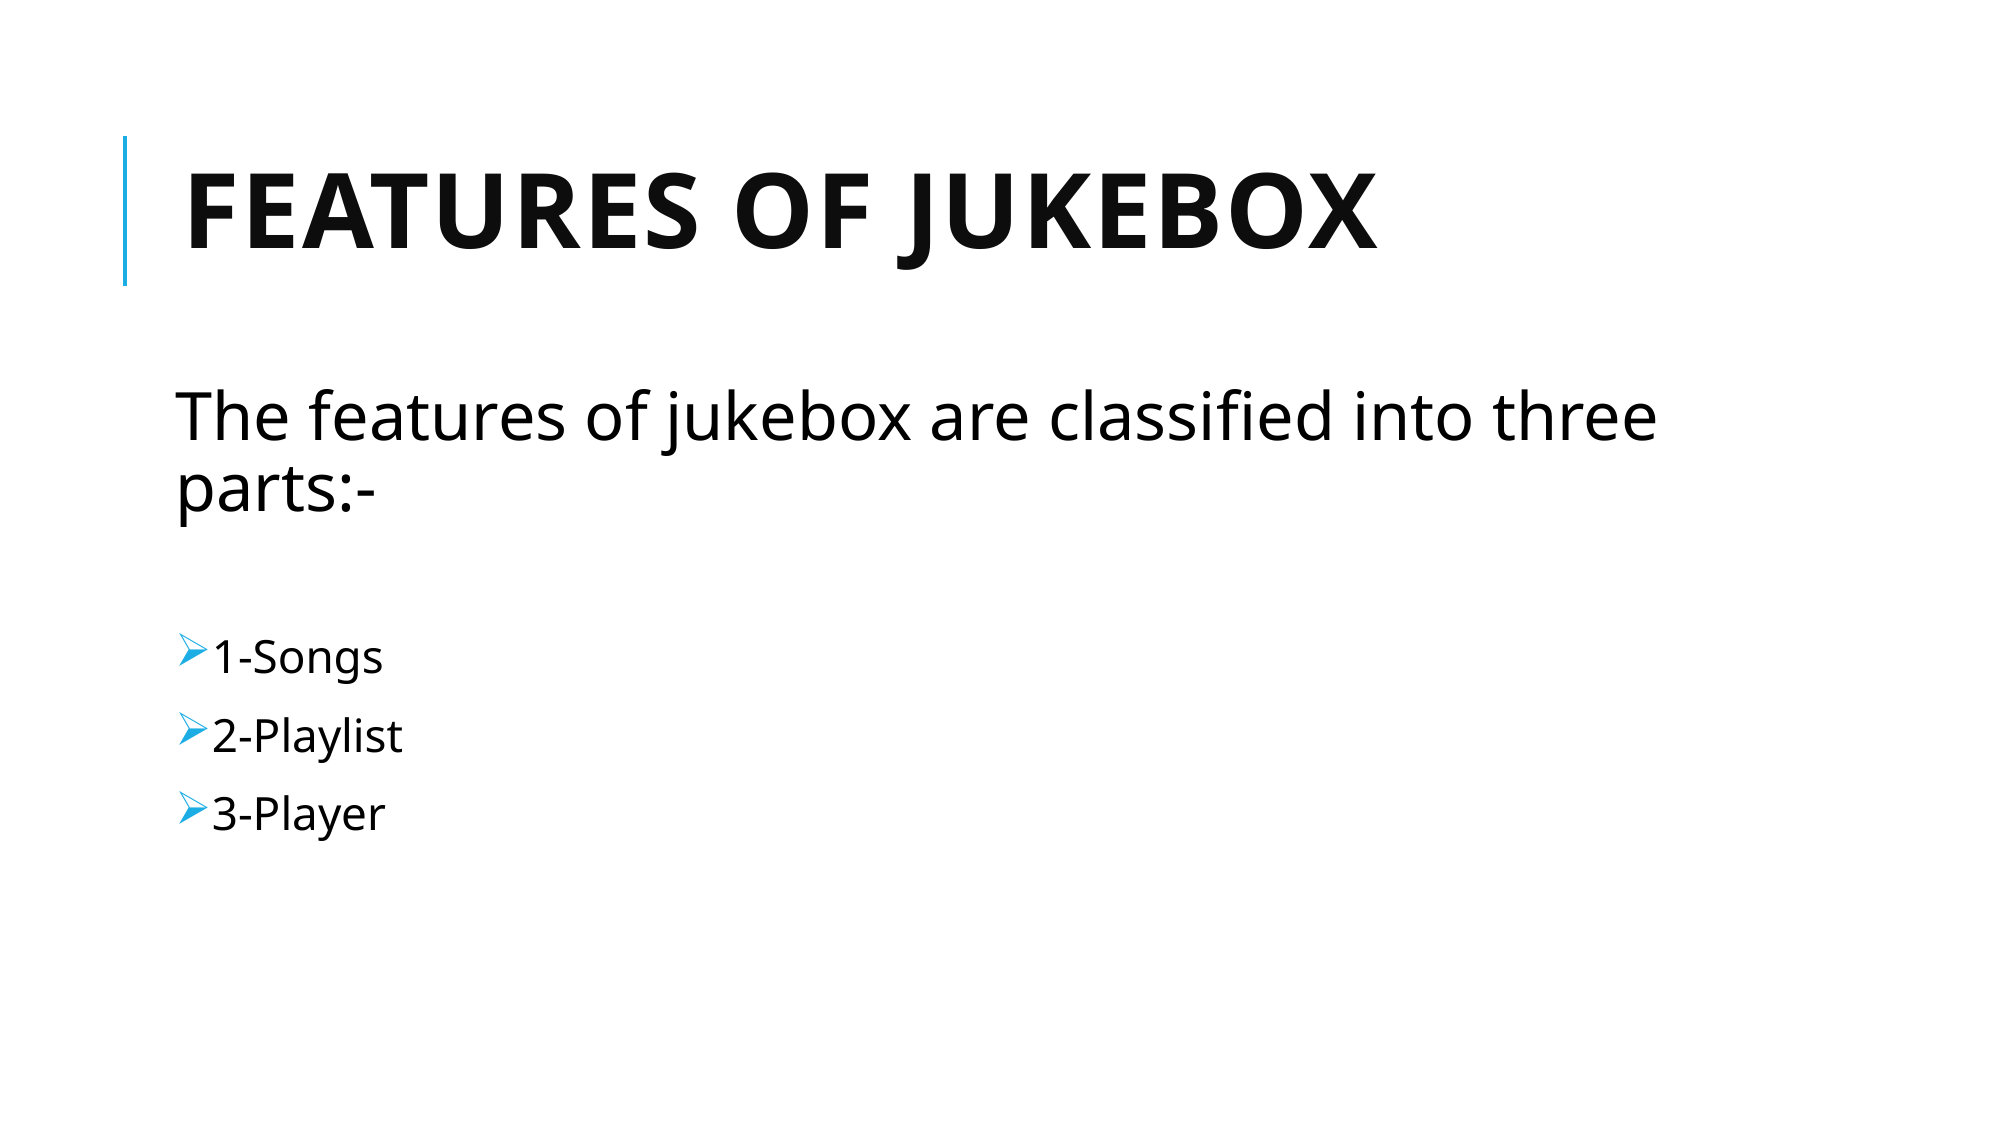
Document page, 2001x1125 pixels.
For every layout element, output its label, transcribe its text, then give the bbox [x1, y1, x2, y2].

list The features of jukebox are classified into three parts:- 1-Songs 2-Playlist 3-Player [168, 375, 1763, 1035]
title Features of JukeBox [168, 96, 1763, 342]
